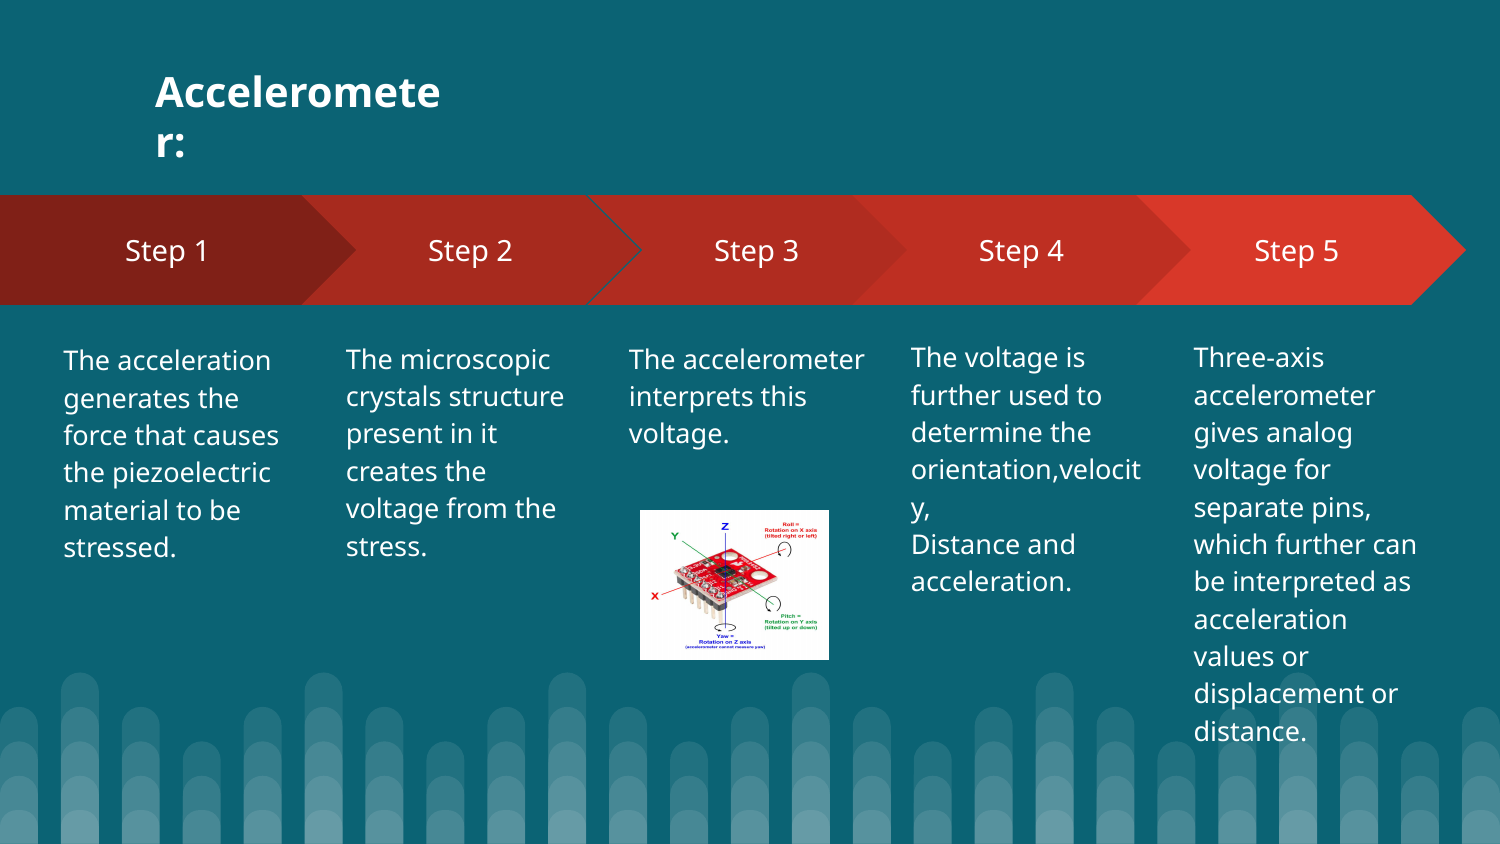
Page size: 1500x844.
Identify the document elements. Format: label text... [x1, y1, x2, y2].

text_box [1192, 194, 1467, 707]
text_box Accelerometer: [140, 50, 461, 181]
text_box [587, 194, 850, 709]
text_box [0, 194, 300, 710]
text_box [852, 194, 1192, 707]
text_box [301, 194, 586, 709]
